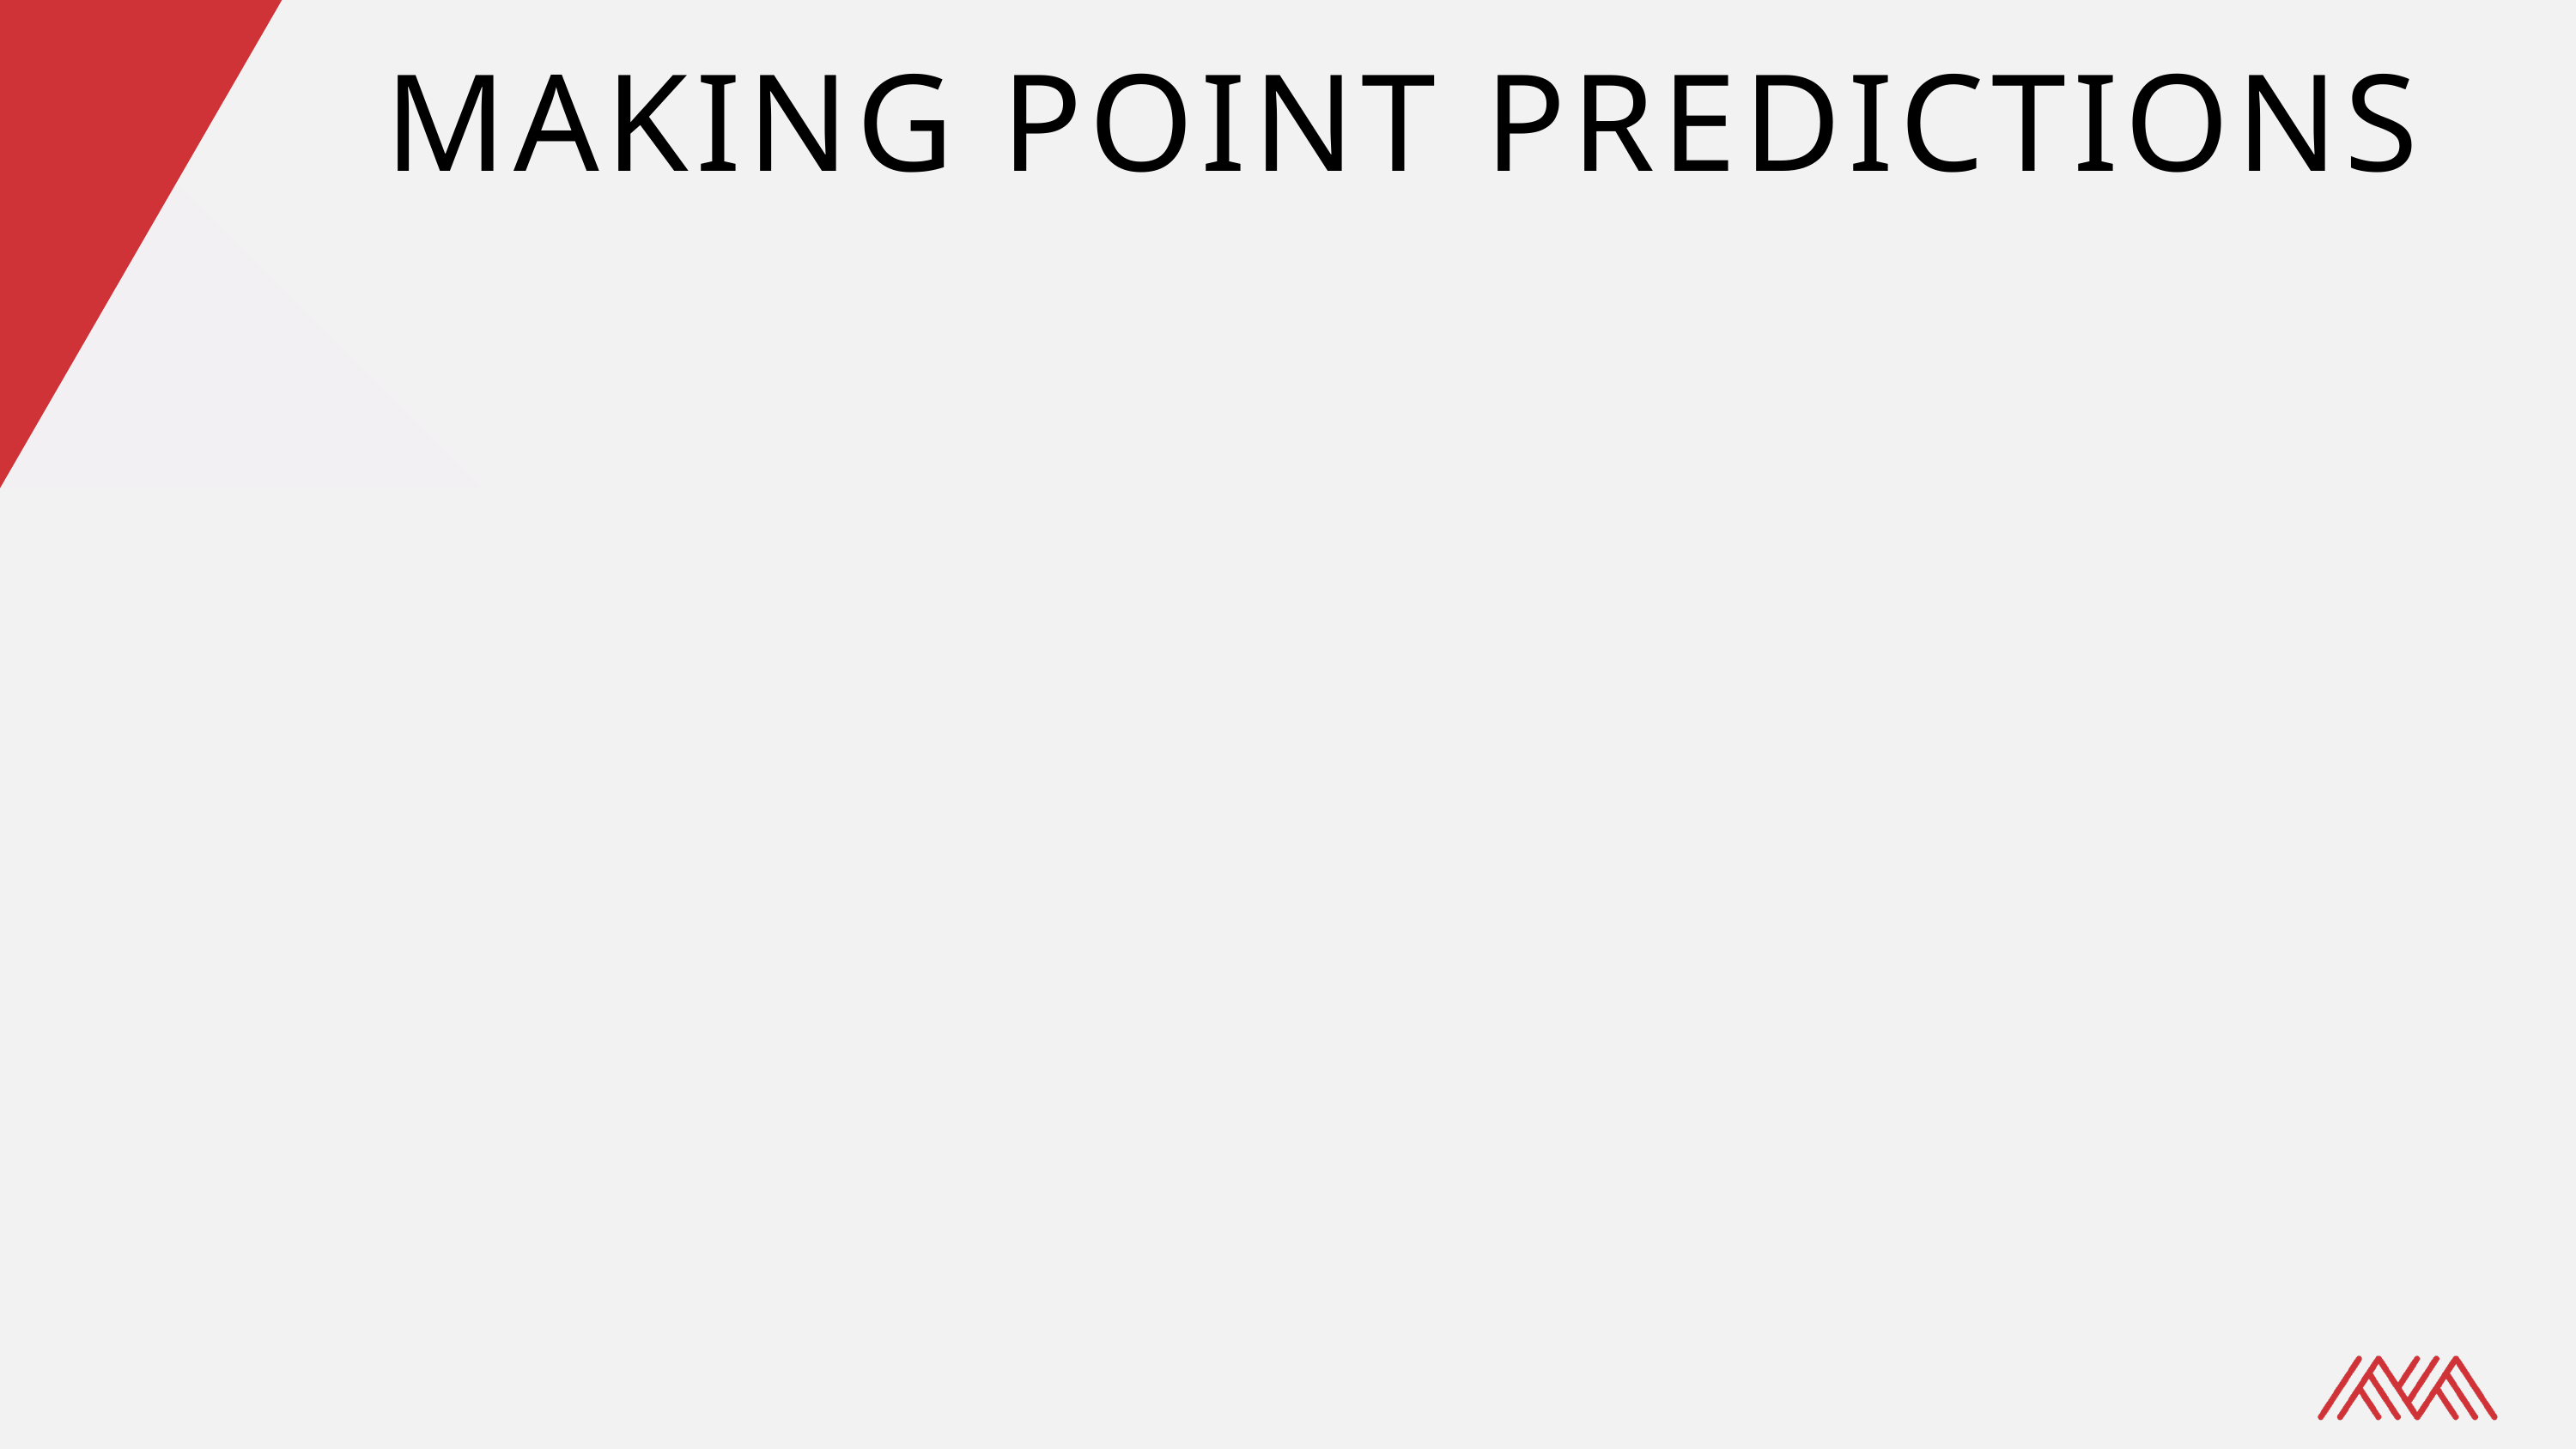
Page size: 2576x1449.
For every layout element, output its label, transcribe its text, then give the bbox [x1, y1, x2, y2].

text_box MAKING POINT PREDICTIONS [485, 37, 2576, 198]
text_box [0, 0, 298, 488]
picture [2266, 1304, 2551, 1422]
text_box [302, 7, 483, 488]
